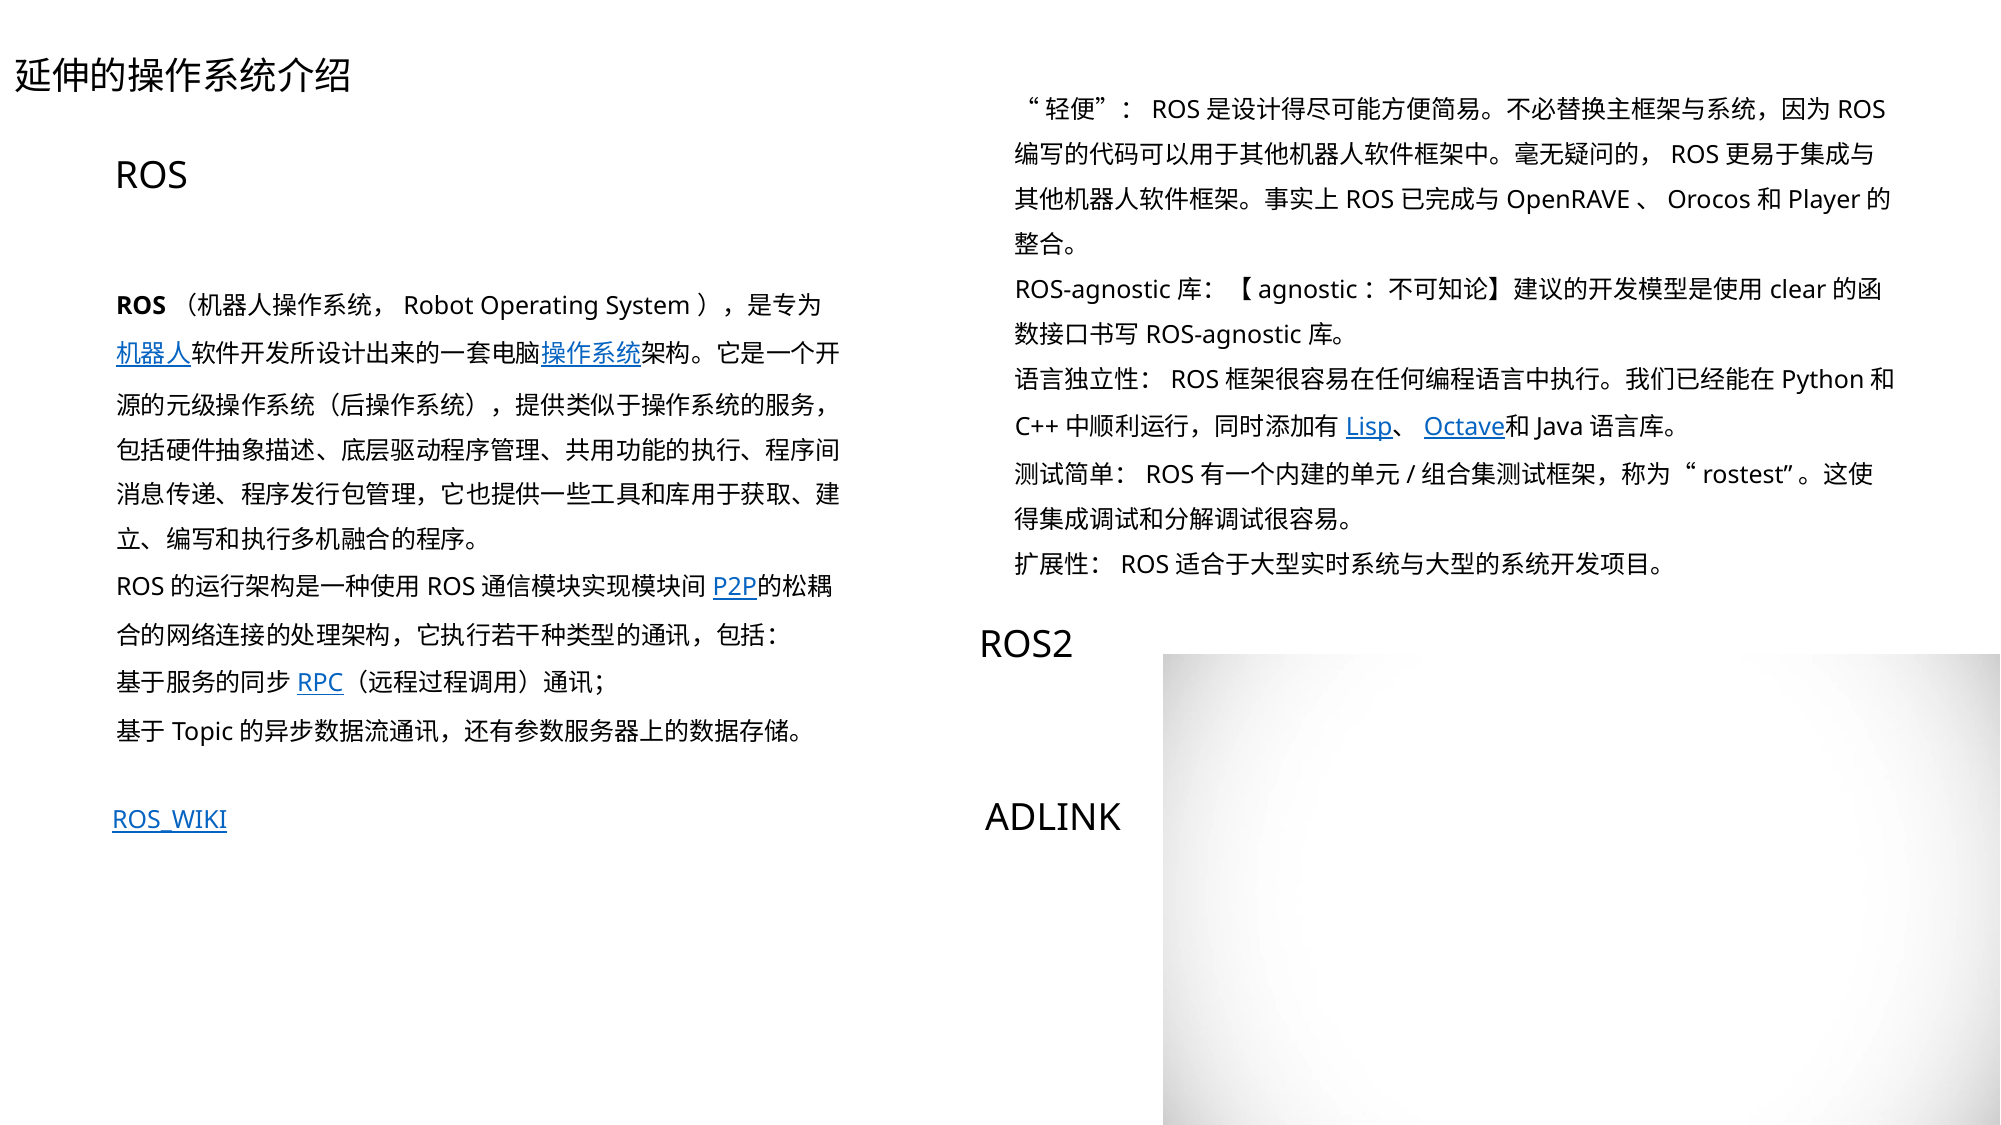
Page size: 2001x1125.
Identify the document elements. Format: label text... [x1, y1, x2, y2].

text_box ADLINK [970, 785, 1136, 846]
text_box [1162, 653, 2000, 1125]
text_box 延伸的操作系统介绍 [0, 0, 403, 105]
text_box ROS（机器人操作系统，Robot Operating System），是专为机器人软件开发所设计出来的一套电脑操作系统架构。它是一个开源的元级操作系统（后操作系统），提供类似于操作系统的服务，包括硬件抽象描述、底层驱动程序管理、共用功能的执行、程序间消息传递、程序发行包管理，它也提供一些工具和库用于获取、建立、编写和执行多机融合的程序。 ROS的运行架构是一种使用ROS通信模块实现模块间P2P的松耦合的网络连接的处理架构，它执行若干种类型的通讯，包括： 基于服务的同步RPC（远程过程调用）通讯； 基于Topic的异步数据流通讯，还有参数服务器上的数据存储。 [101, 267, 870, 753]
text_box “轻便”：ROS是设计得尽可能方便简易。不必替换主框架与系统，因为ROS编写的代码可以用于其他机器人软件框架中。毫无疑问的，ROS更易于集成与其他机器人软件框架。事实上ROS已完成与OpenRAVE、Orocos和Player的整合。 ROS-agnostic库：【agnostic：不可知论】建议的开发模型是使用clear的函数接口书写ROS-agnostic库。 语言独立性：ROS框架很容易在任何编程语言中执行。我们已经能在Python和C++中顺利运行，同时添加有Lisp、Octave和Java语言库。 测试简单：ROS有一个内建的单元/组合集测试框架，称为“rostest”。这使得集成调试和分解调试很容易。 扩展性：ROS适合于大型实时系统与大型的系统开发项目。 [999, 71, 1912, 631]
text_box ROS2 [964, 612, 1089, 673]
text_box ROS_WIKI [97, 796, 243, 846]
text_box ROS [100, 143, 203, 203]
